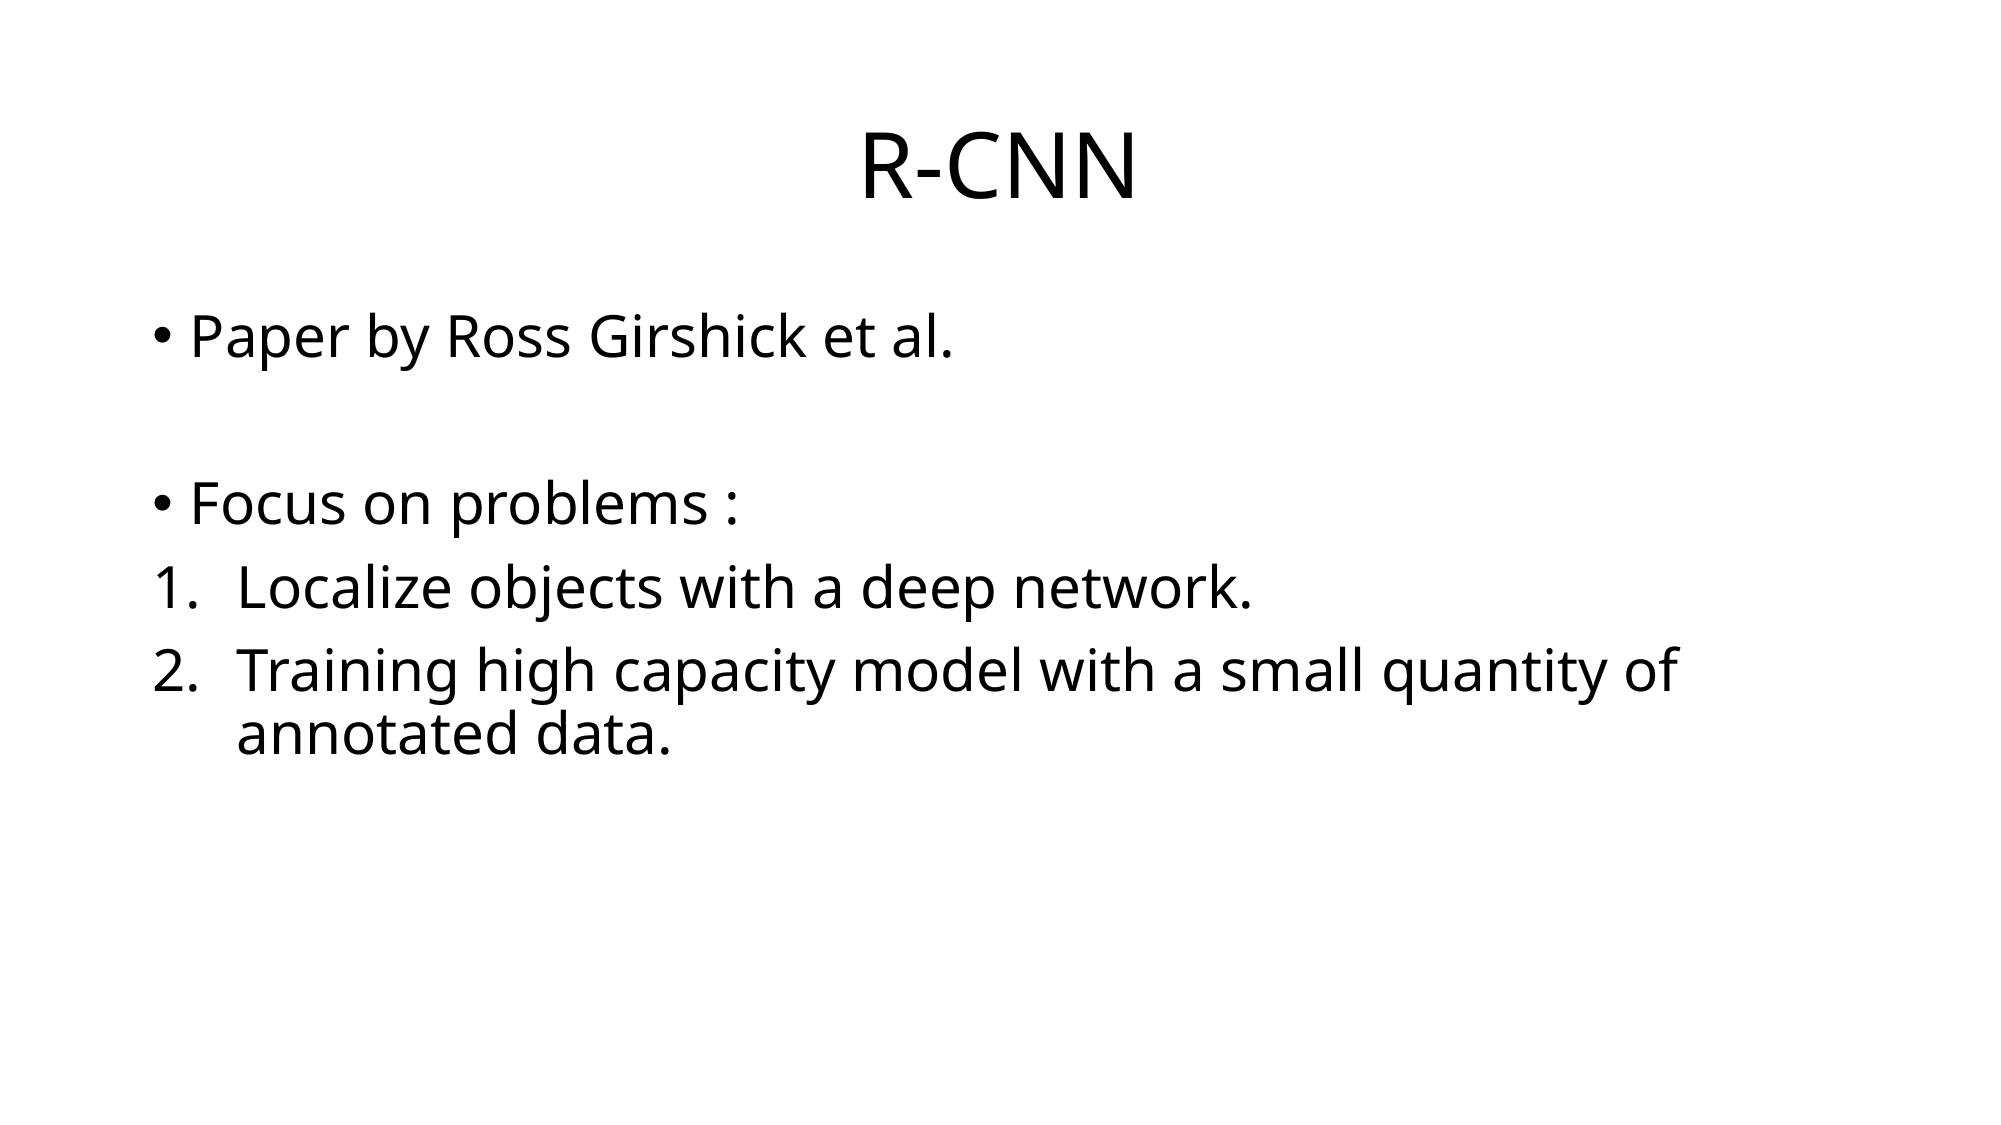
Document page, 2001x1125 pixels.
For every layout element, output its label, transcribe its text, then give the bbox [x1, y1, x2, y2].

title R-CNN [137, 59, 1863, 278]
list Paper by Ross Girshick et al. Focus on problems : Localize objects with a deep network. Training high capacity model with a small quantity of annotated data. [137, 299, 1863, 1014]
